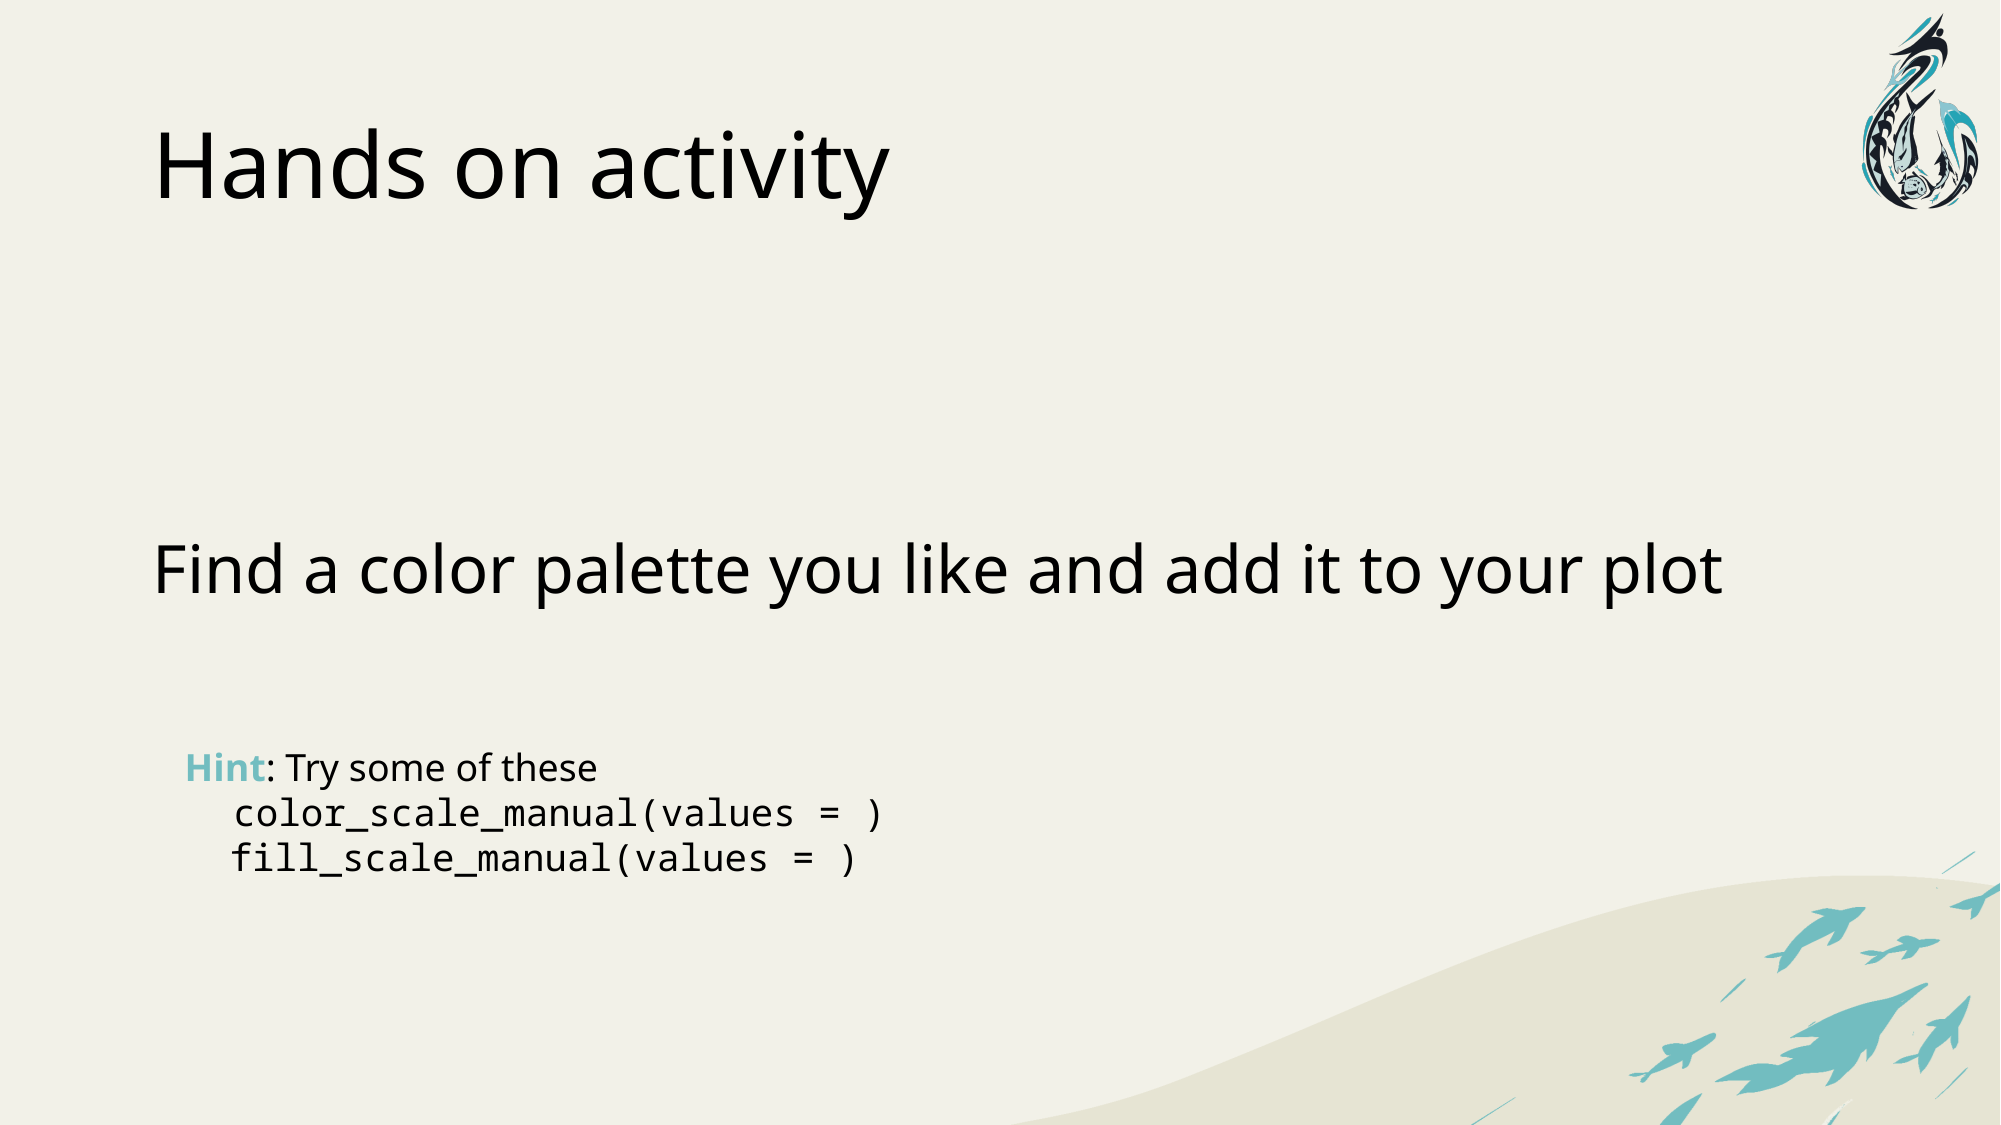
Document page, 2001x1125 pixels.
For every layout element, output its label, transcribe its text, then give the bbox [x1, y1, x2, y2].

picture [1851, 13, 1985, 214]
picture [978, 841, 2000, 1125]
title Hands on activity [137, 59, 1863, 278]
text_box Hint: Try some of these color_scale_manual(values = ) fill_scale_manual(values = ) [169, 736, 910, 932]
text_box Find a color palette you like and add it to your plot [137, 453, 1863, 672]
